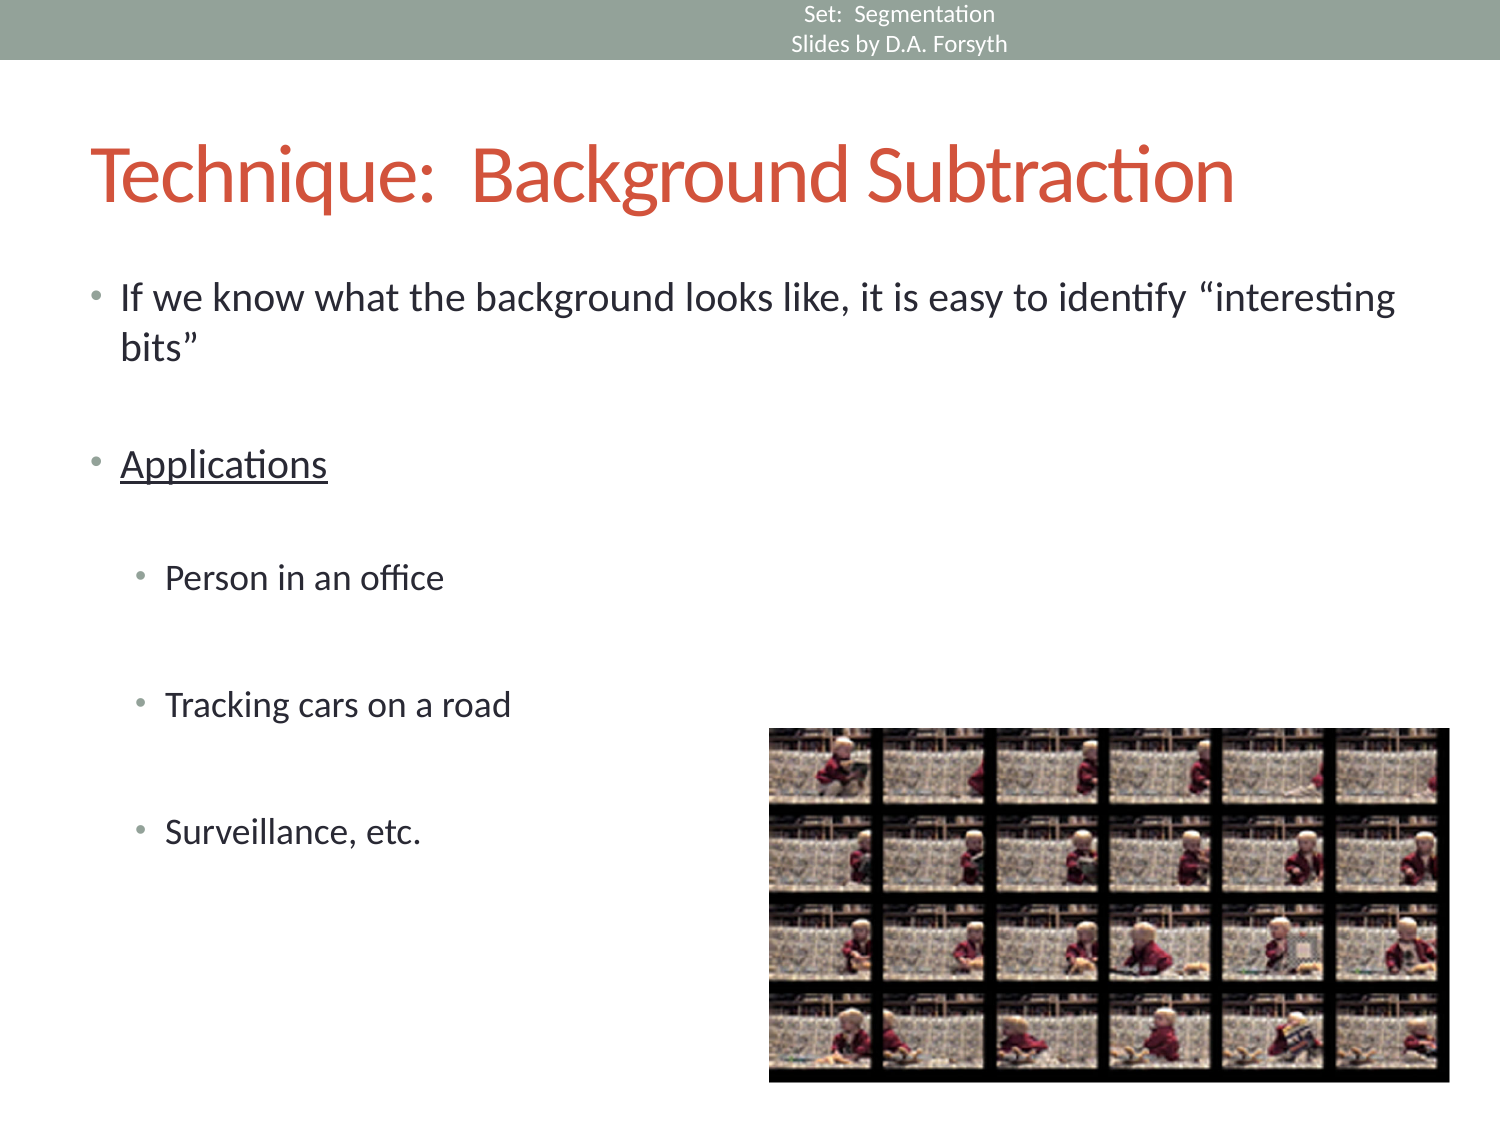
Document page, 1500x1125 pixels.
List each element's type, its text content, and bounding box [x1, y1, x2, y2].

picture [765, 724, 1451, 1083]
footer Computer Vision - A Modern Approach Set: Segmentation Slides by D.A. Forsyth [562, 3, 1238, 57]
list If we know what the background looks like, it is easy to identify “interesting bits” Applications Person in an office Tracking cars on a road Surveillance, etc. [75, 262, 1425, 1063]
title Technique: Background Subtraction [75, 87, 1425, 250]
